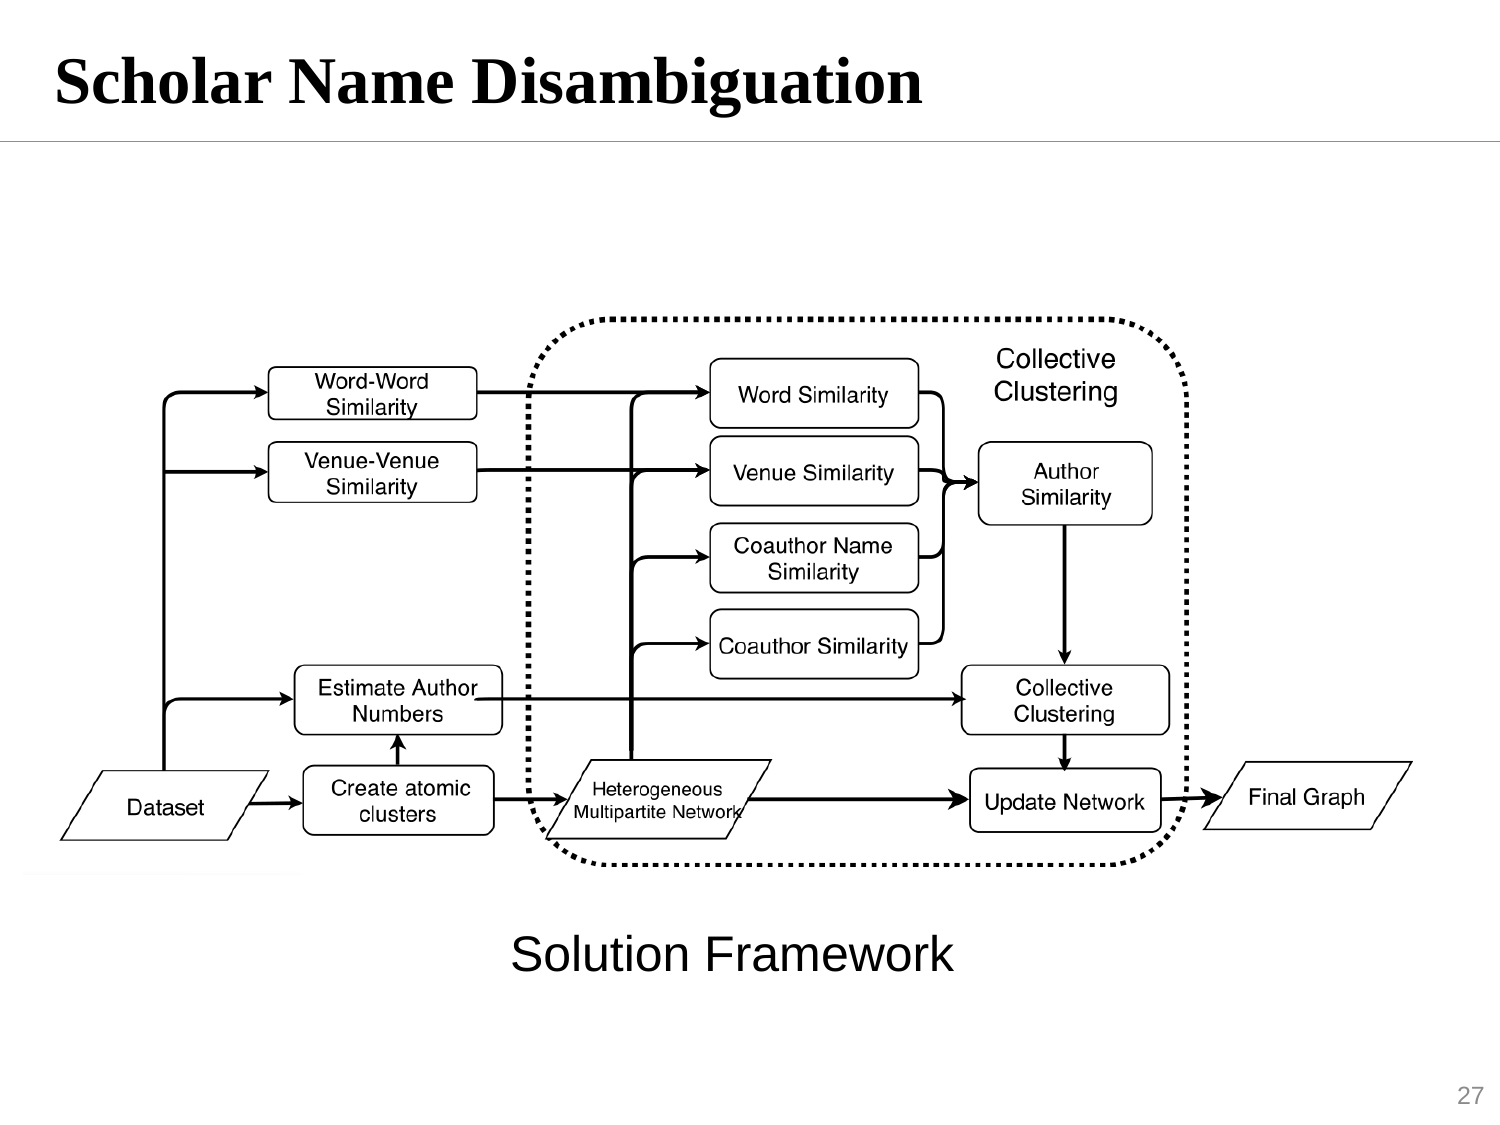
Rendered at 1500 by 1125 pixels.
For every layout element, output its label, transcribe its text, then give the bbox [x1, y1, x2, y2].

picture [23, 281, 1455, 875]
title Scholar Name Disambiguation [39, 18, 1454, 145]
text_box Solution Framework [386, 913, 1078, 989]
slide_number 27 [1162, 1065, 1500, 1125]
